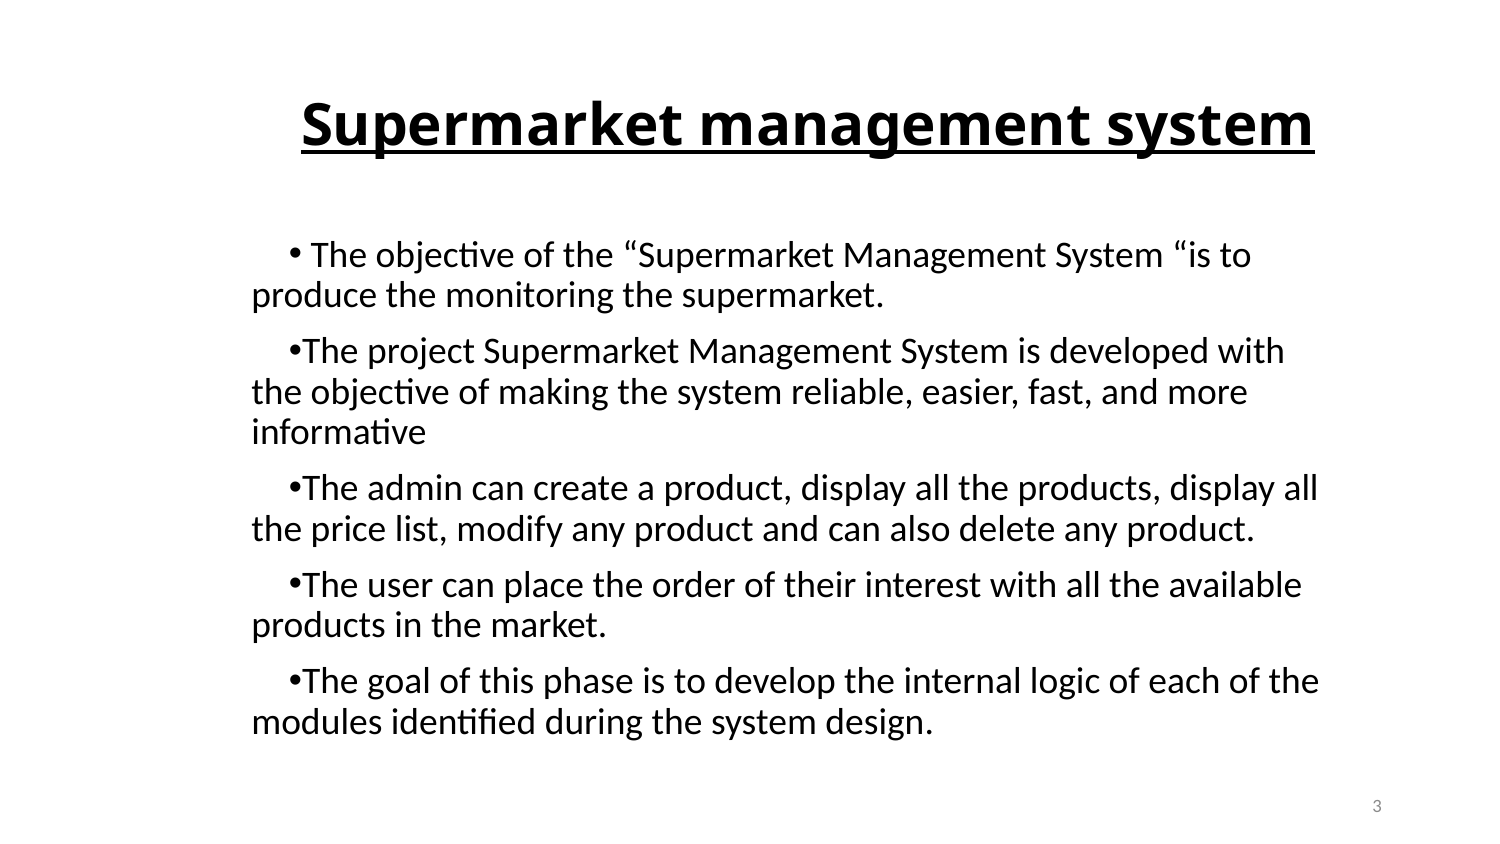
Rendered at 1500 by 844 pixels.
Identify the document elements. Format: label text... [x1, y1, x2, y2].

title Supermarket management system [103, 44, 1397, 208]
slide_number 3 [1059, 782, 1397, 827]
list The objective of the “Supermarket Management System “is to produce the monitoring the supermarket. The project Supermarket Management System is developed with the objective of making the system reliable, easier, fast, and more informative The admin can create a product, display all the products, display all the price list, modify any product and can also delete any product. The user can place the order of their interest with all the available products in the market. The goal of this phase is to develop the internal logic of each of the modules identified during the system design. [208, 227, 1353, 763]
